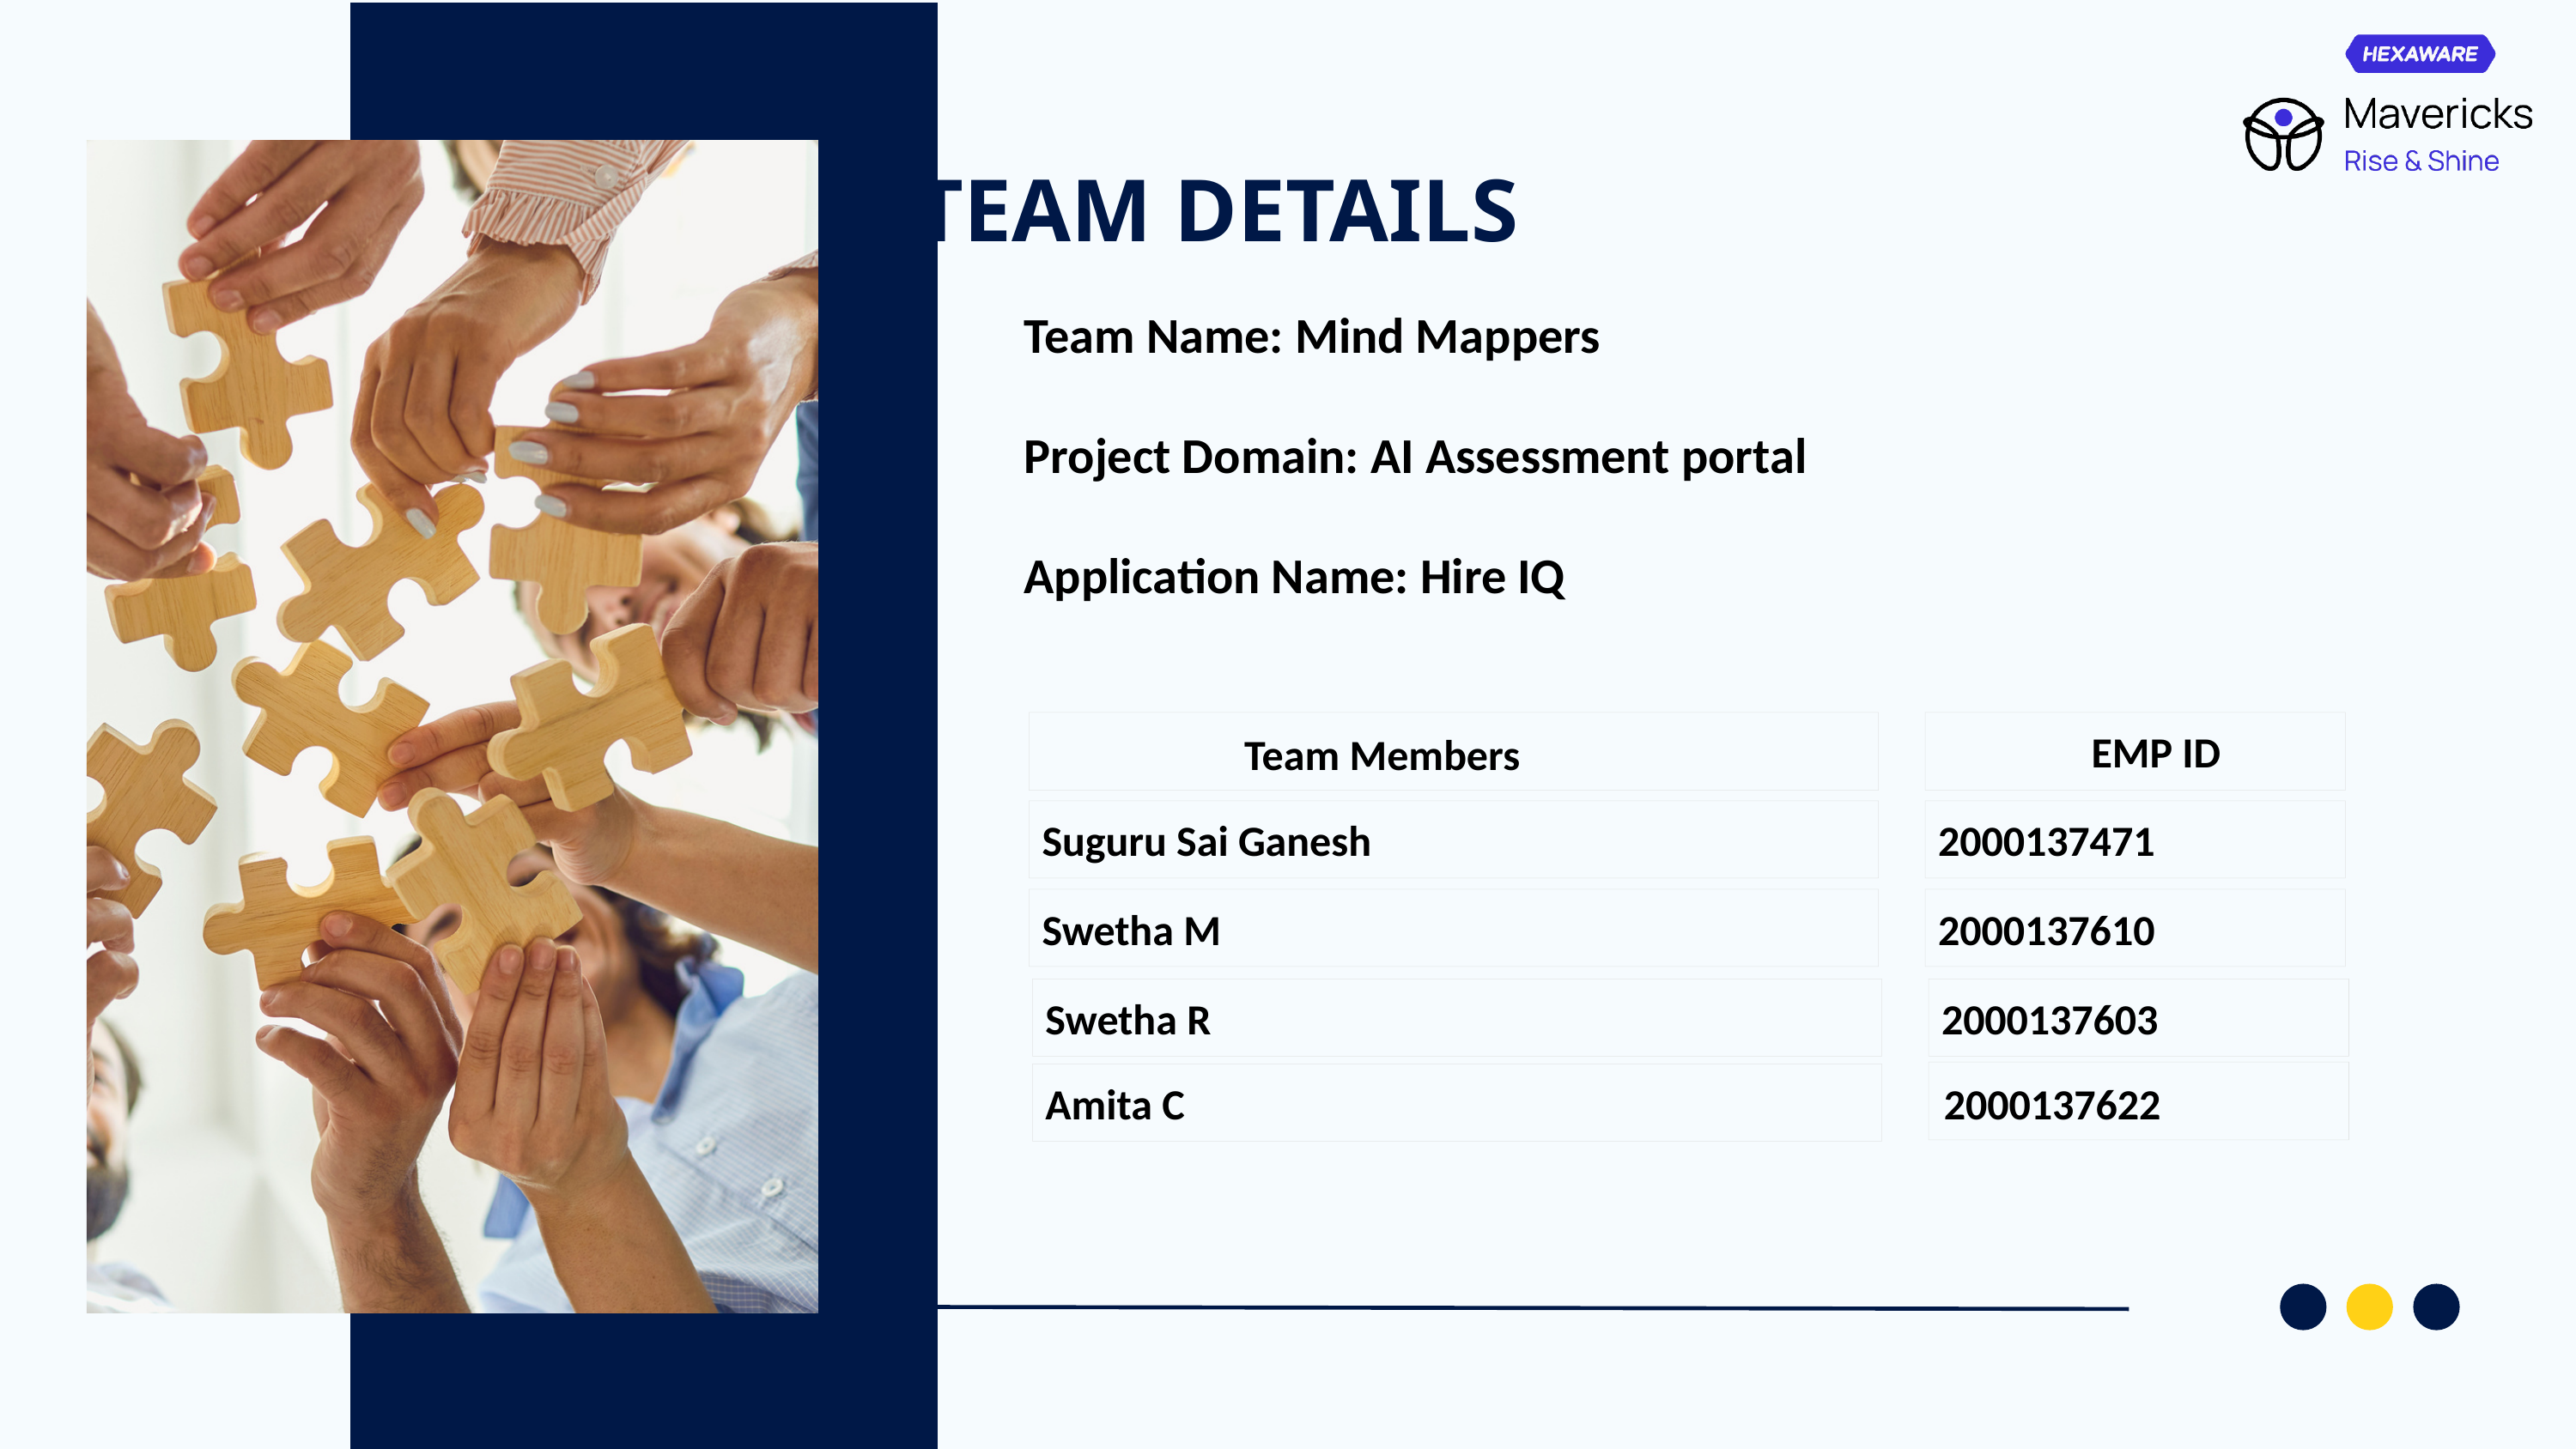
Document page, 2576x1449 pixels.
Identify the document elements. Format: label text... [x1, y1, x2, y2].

text_box Team Name: Mind Mappers Project Domain: AI Assessment portal Application Name: Hire IQ [1011, 296, 2200, 610]
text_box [2280, 1283, 2327, 1331]
picture [2243, 34, 2534, 178]
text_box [350, 2, 939, 1449]
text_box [2346, 1283, 2394, 1331]
text_box TEAM DETAILS [945, 138, 1725, 259]
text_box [1029, 712, 2349, 1143]
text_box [86, 139, 819, 1313]
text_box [2413, 1283, 2460, 1331]
